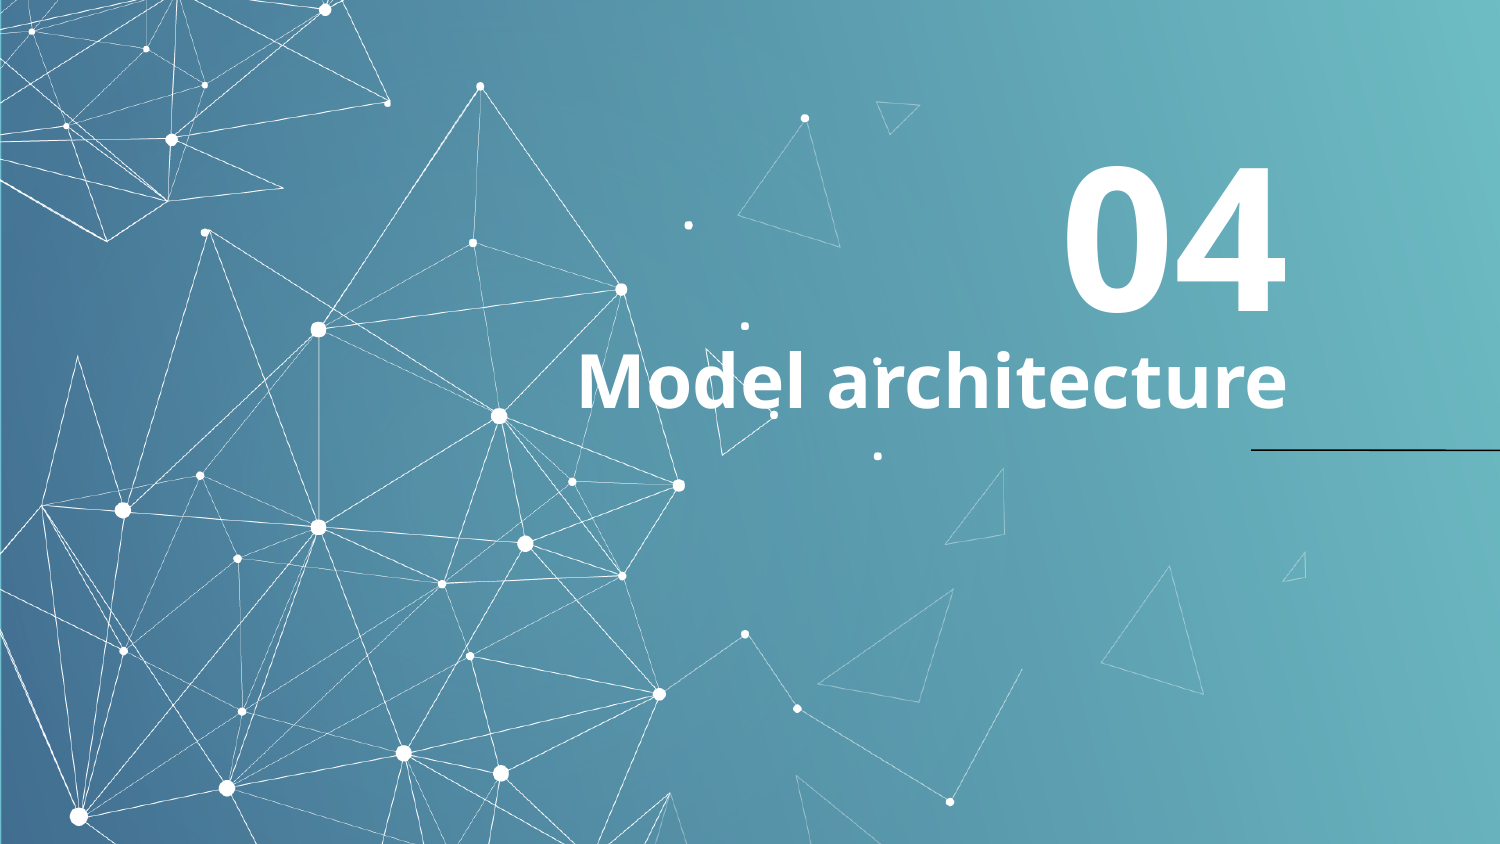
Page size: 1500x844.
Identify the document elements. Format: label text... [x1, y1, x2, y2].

picture [0, 0, 1500, 844]
text_box 04 [815, 169, 1305, 294]
text_box Model architecture [451, 220, 1305, 536]
